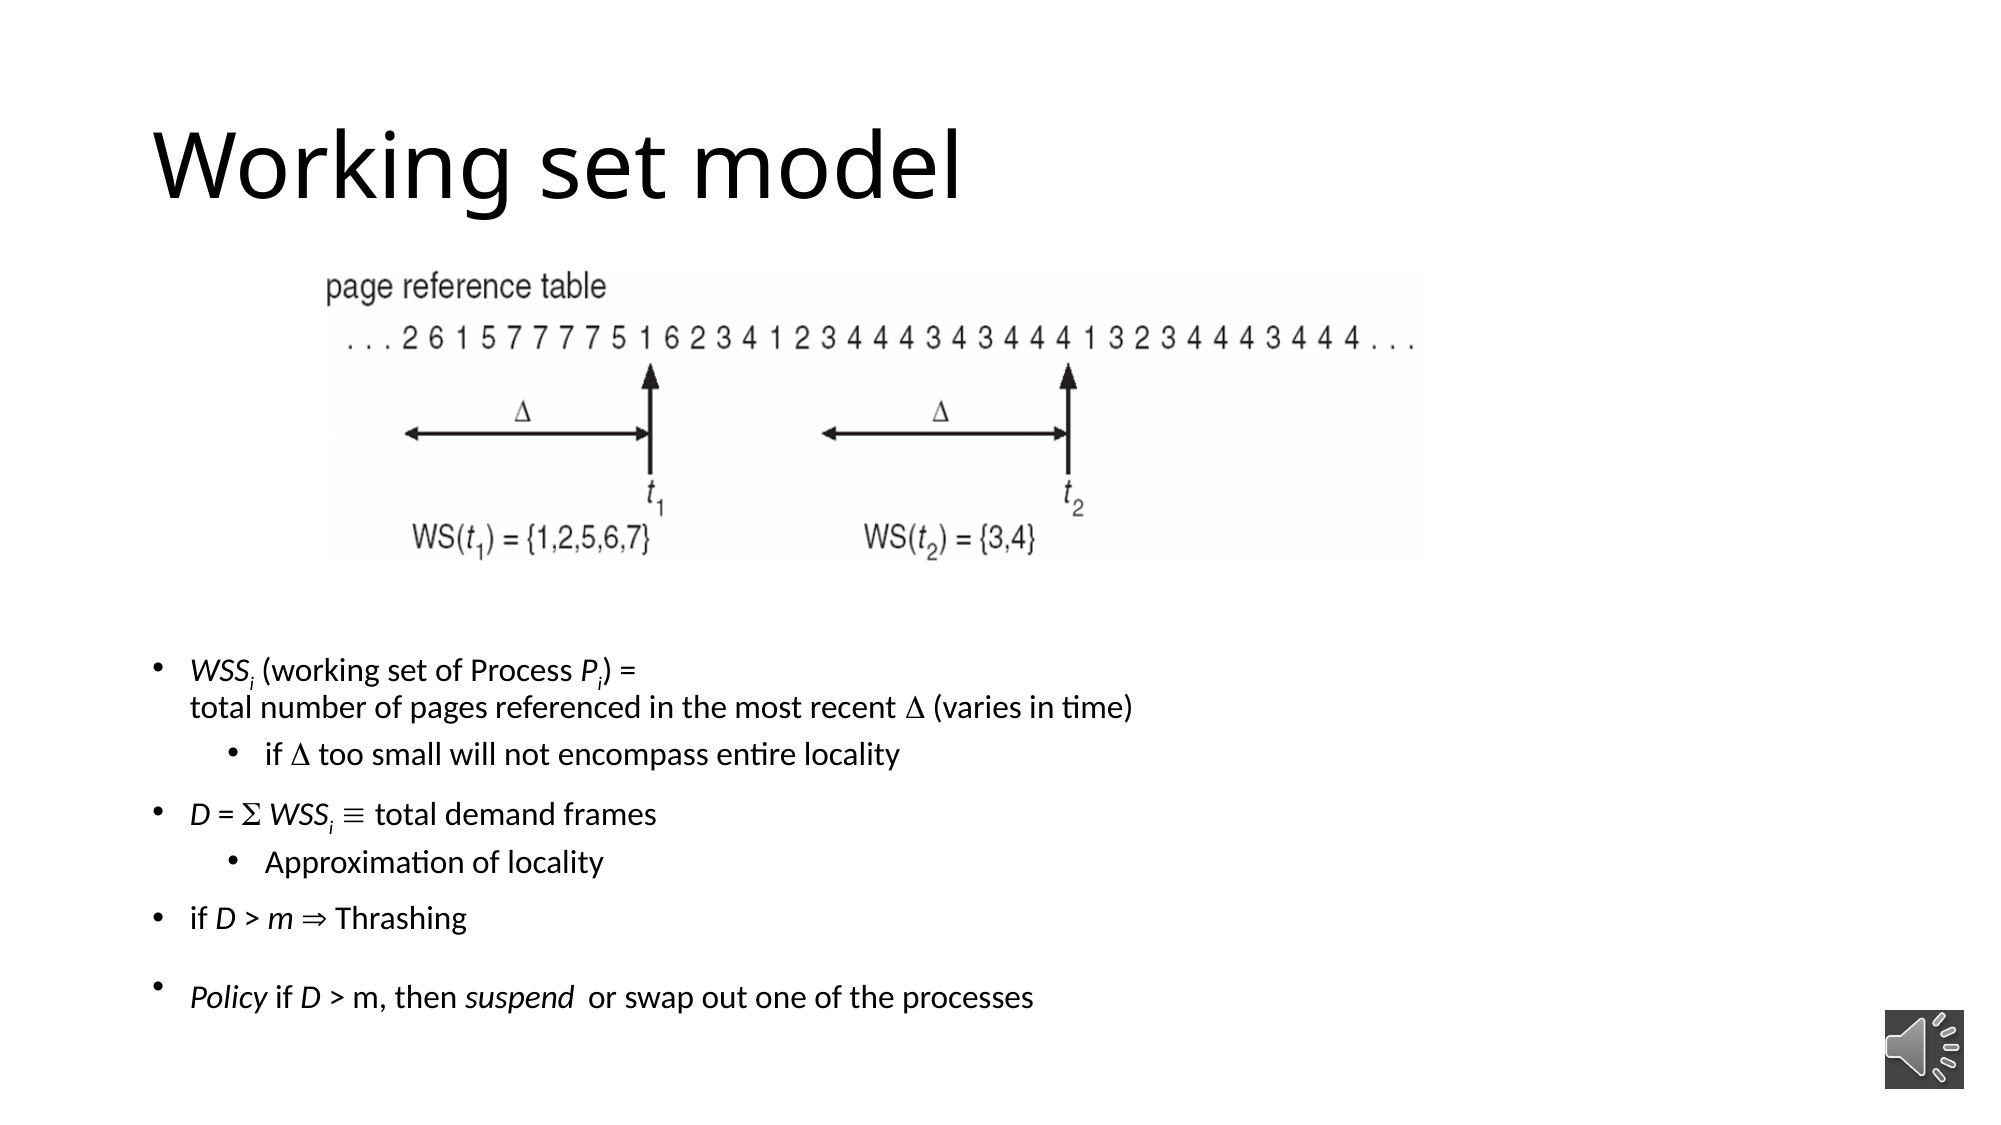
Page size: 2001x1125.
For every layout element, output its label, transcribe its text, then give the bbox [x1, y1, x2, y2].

title Working set model [137, 59, 1863, 278]
picture [324, 269, 1425, 563]
list WSSi (working set of Process Pi) = total number of pages referenced in the most recent  (varies in time) if  too small will not encompass entire locality D =  WSSi  total demand frames Approximation of locality if D > m  Thrashing Policy if D > m, then suspend or swap out one of the processes [137, 299, 1863, 1014]
picture [1884, 1009, 1965, 1090]
